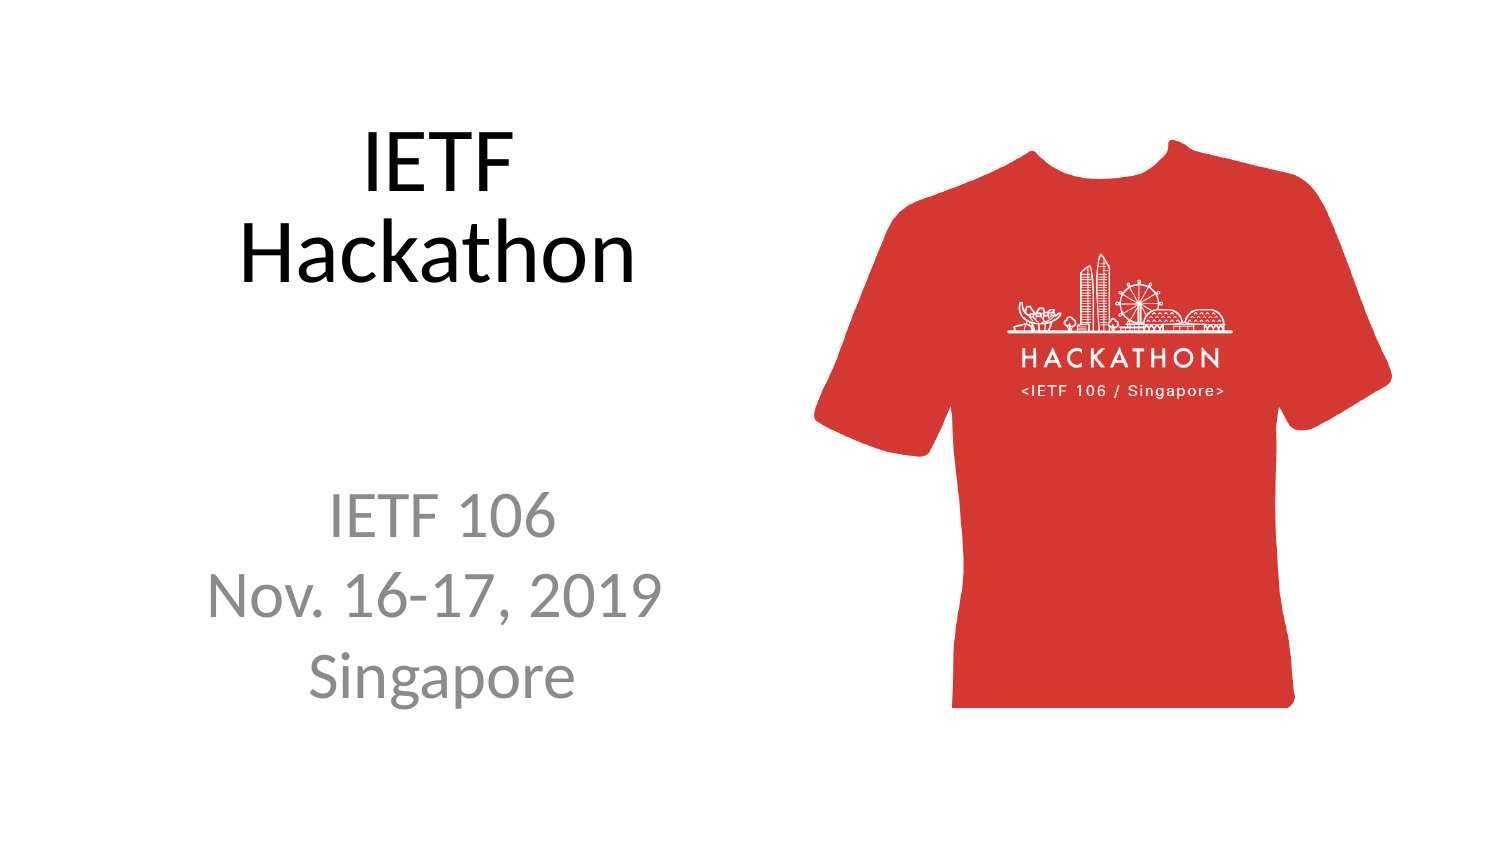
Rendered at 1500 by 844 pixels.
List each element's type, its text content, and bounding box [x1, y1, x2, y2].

picture [807, 135, 1396, 708]
subtitle IETF 106 Nov. 16-17, 2019 Singapore [54, 480, 832, 757]
title IETF Hackathon [184, 76, 693, 352]
